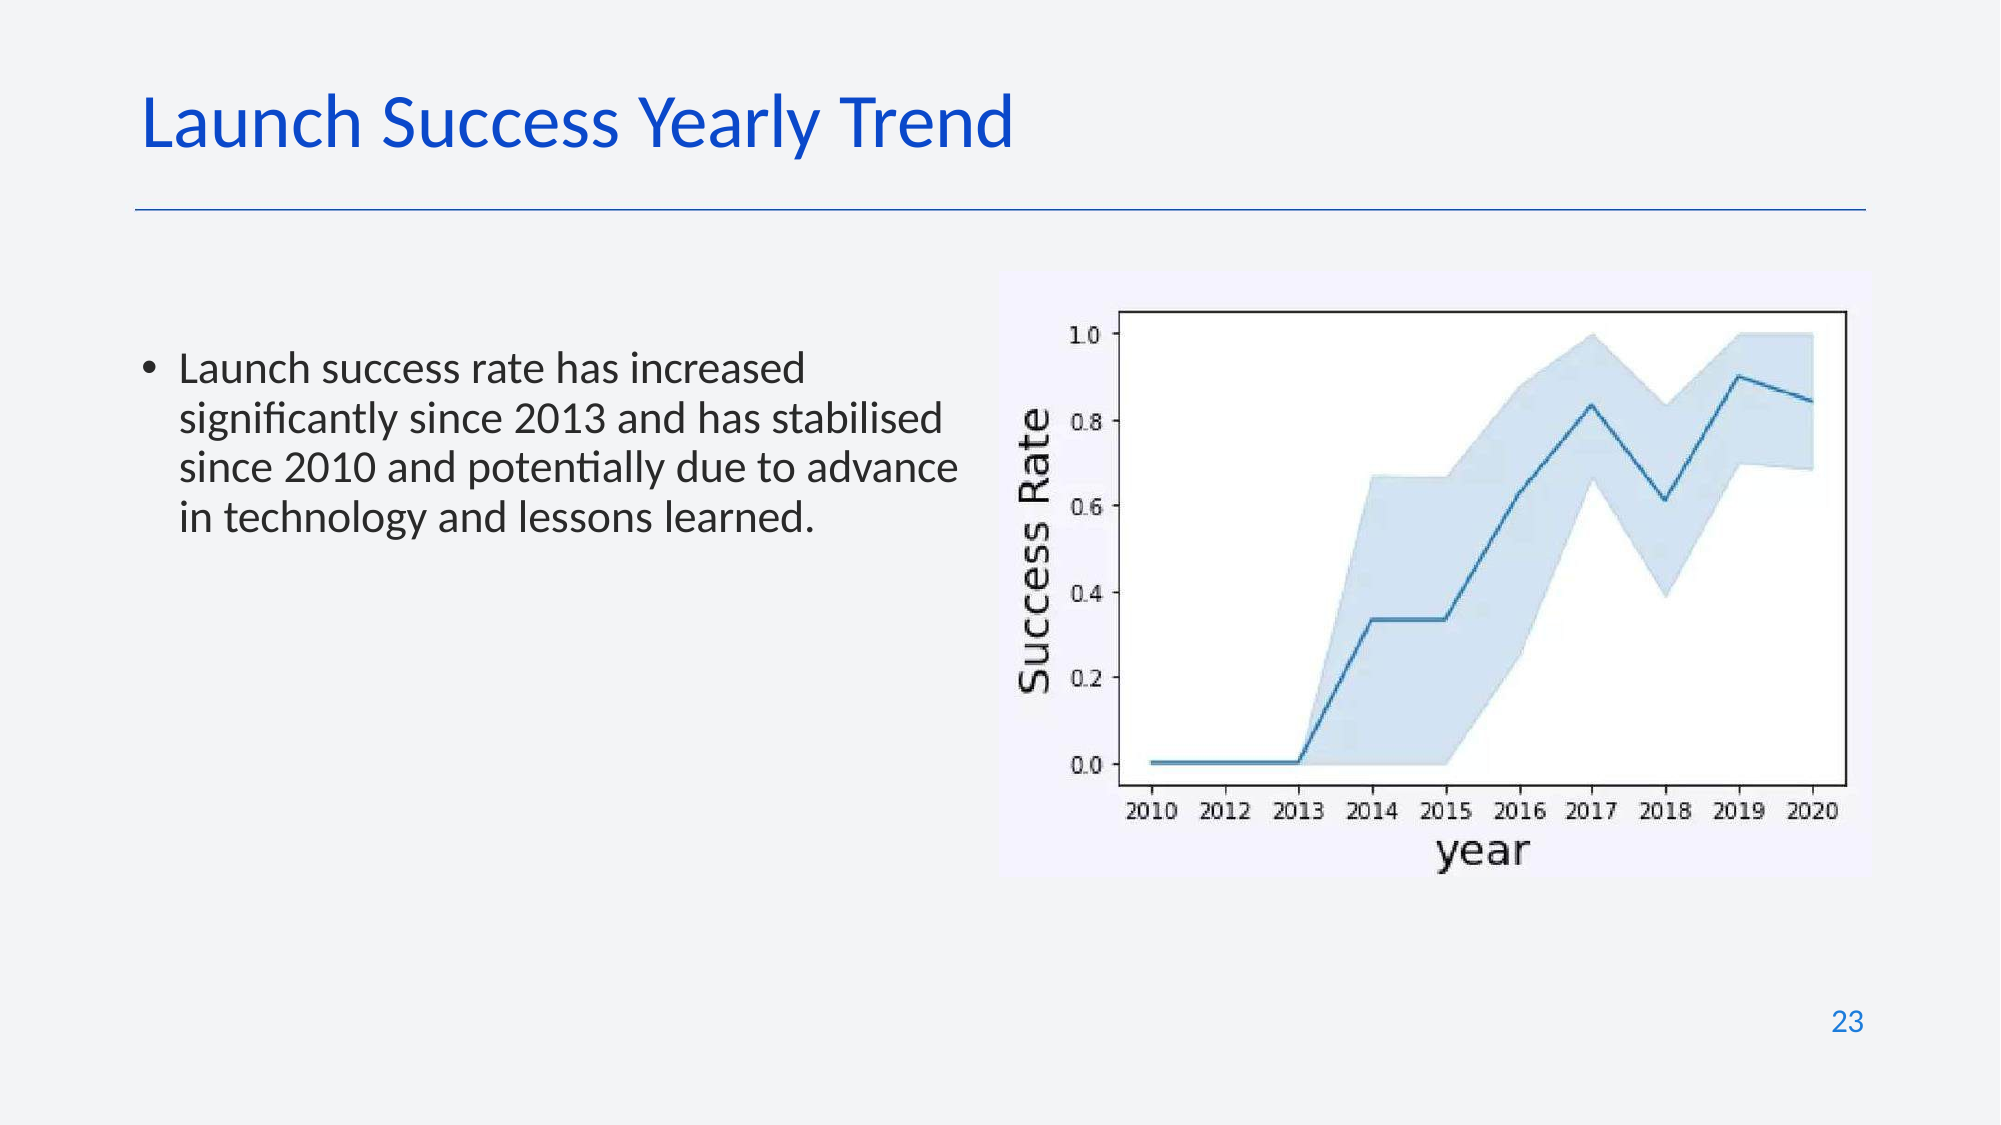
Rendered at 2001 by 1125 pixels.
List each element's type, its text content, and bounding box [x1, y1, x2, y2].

text_box Launch success rate has increased significantly since 2013 and has stabilised since 2010 and potentially due to advance in technology and lessons learned. [139, 336, 964, 542]
slide_number 18 [1824, 1005, 1873, 1125]
picture [0, 0, 2000, 1125]
title Launch Success Yearly Trend [64, 68, 1668, 259]
